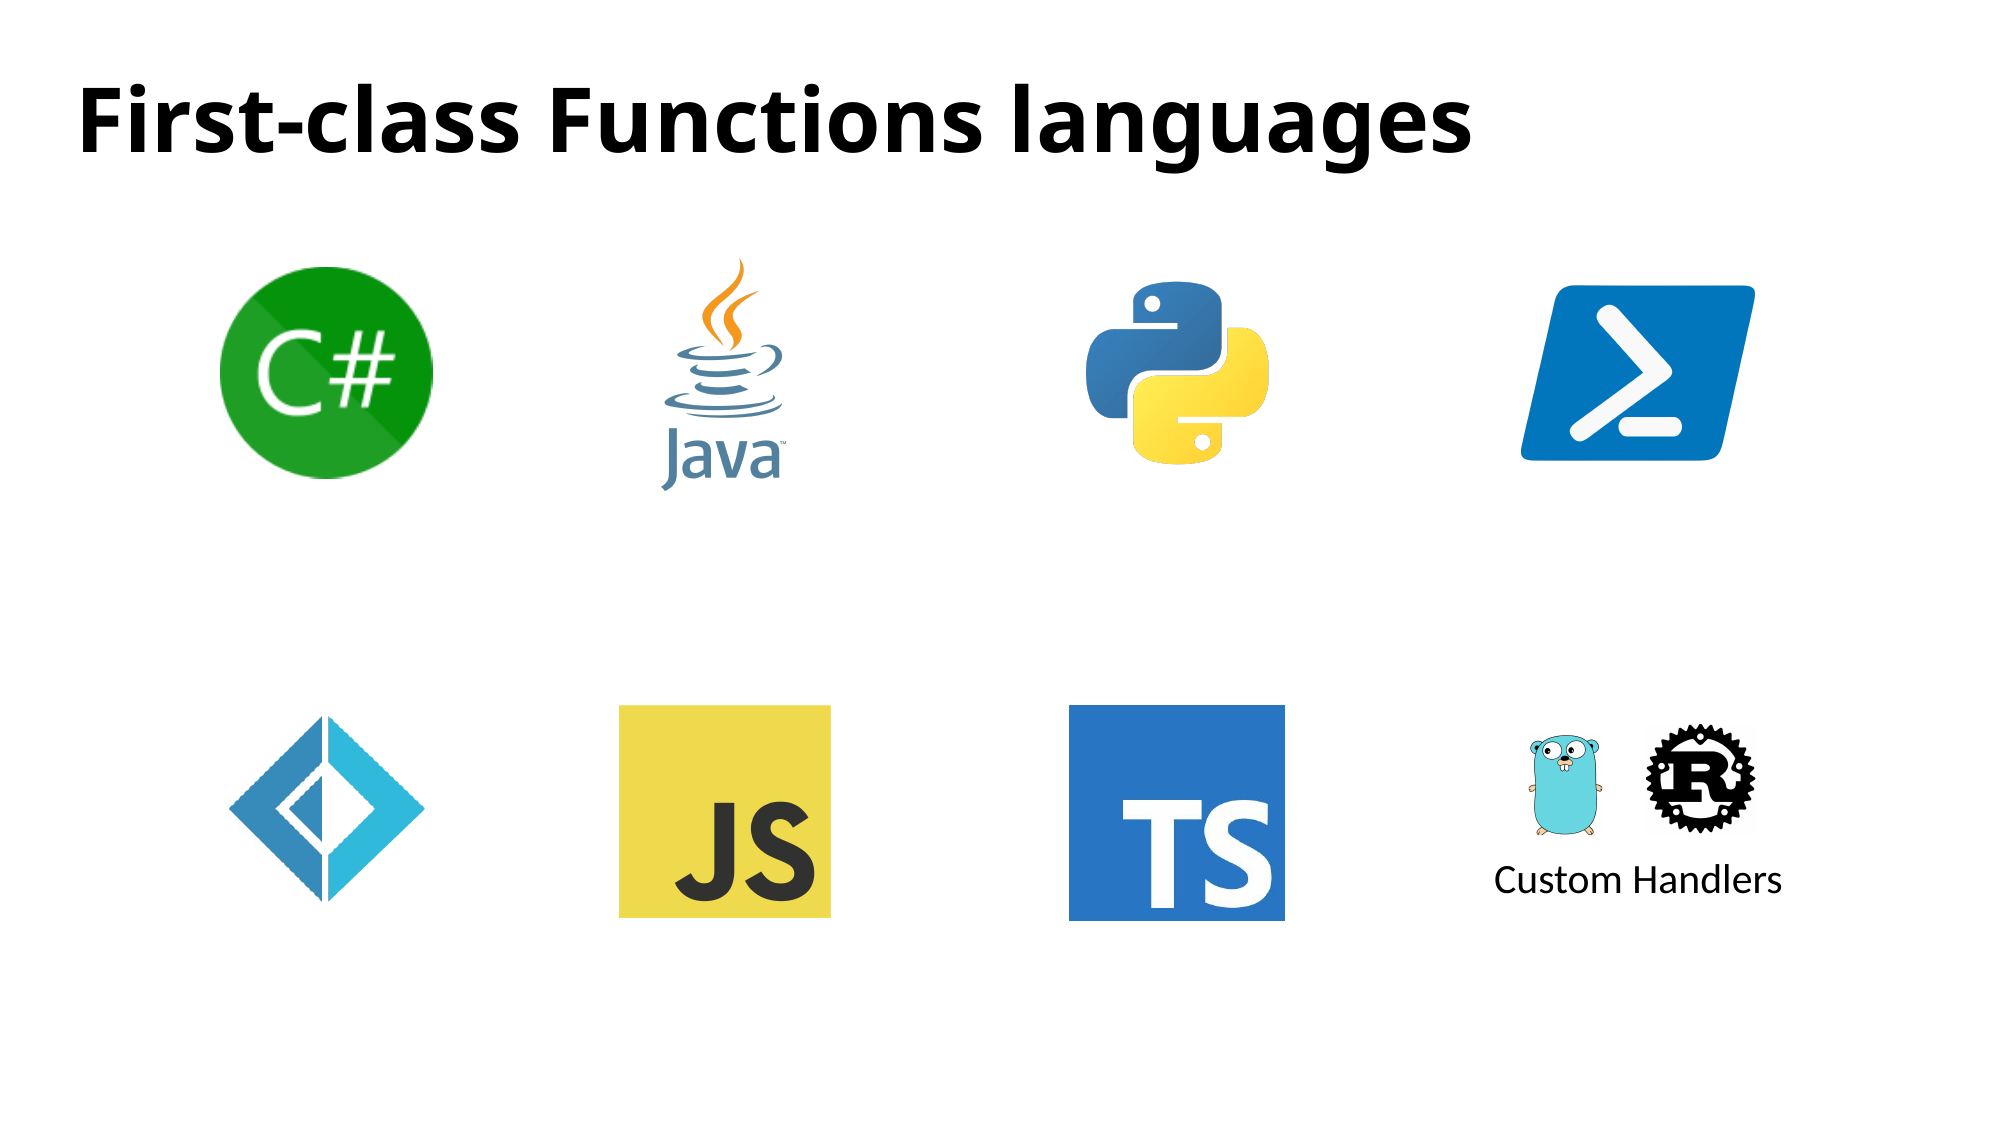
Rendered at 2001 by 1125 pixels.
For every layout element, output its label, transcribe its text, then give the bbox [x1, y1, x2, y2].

title First-class Functions languages [75, 75, 1925, 173]
picture [1069, 705, 1285, 921]
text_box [1478, 724, 1799, 902]
picture [1521, 256, 1755, 490]
picture [1019, 265, 1335, 481]
picture [220, 267, 433, 479]
picture [220, 704, 433, 916]
picture [618, 705, 831, 918]
picture [620, 240, 832, 506]
